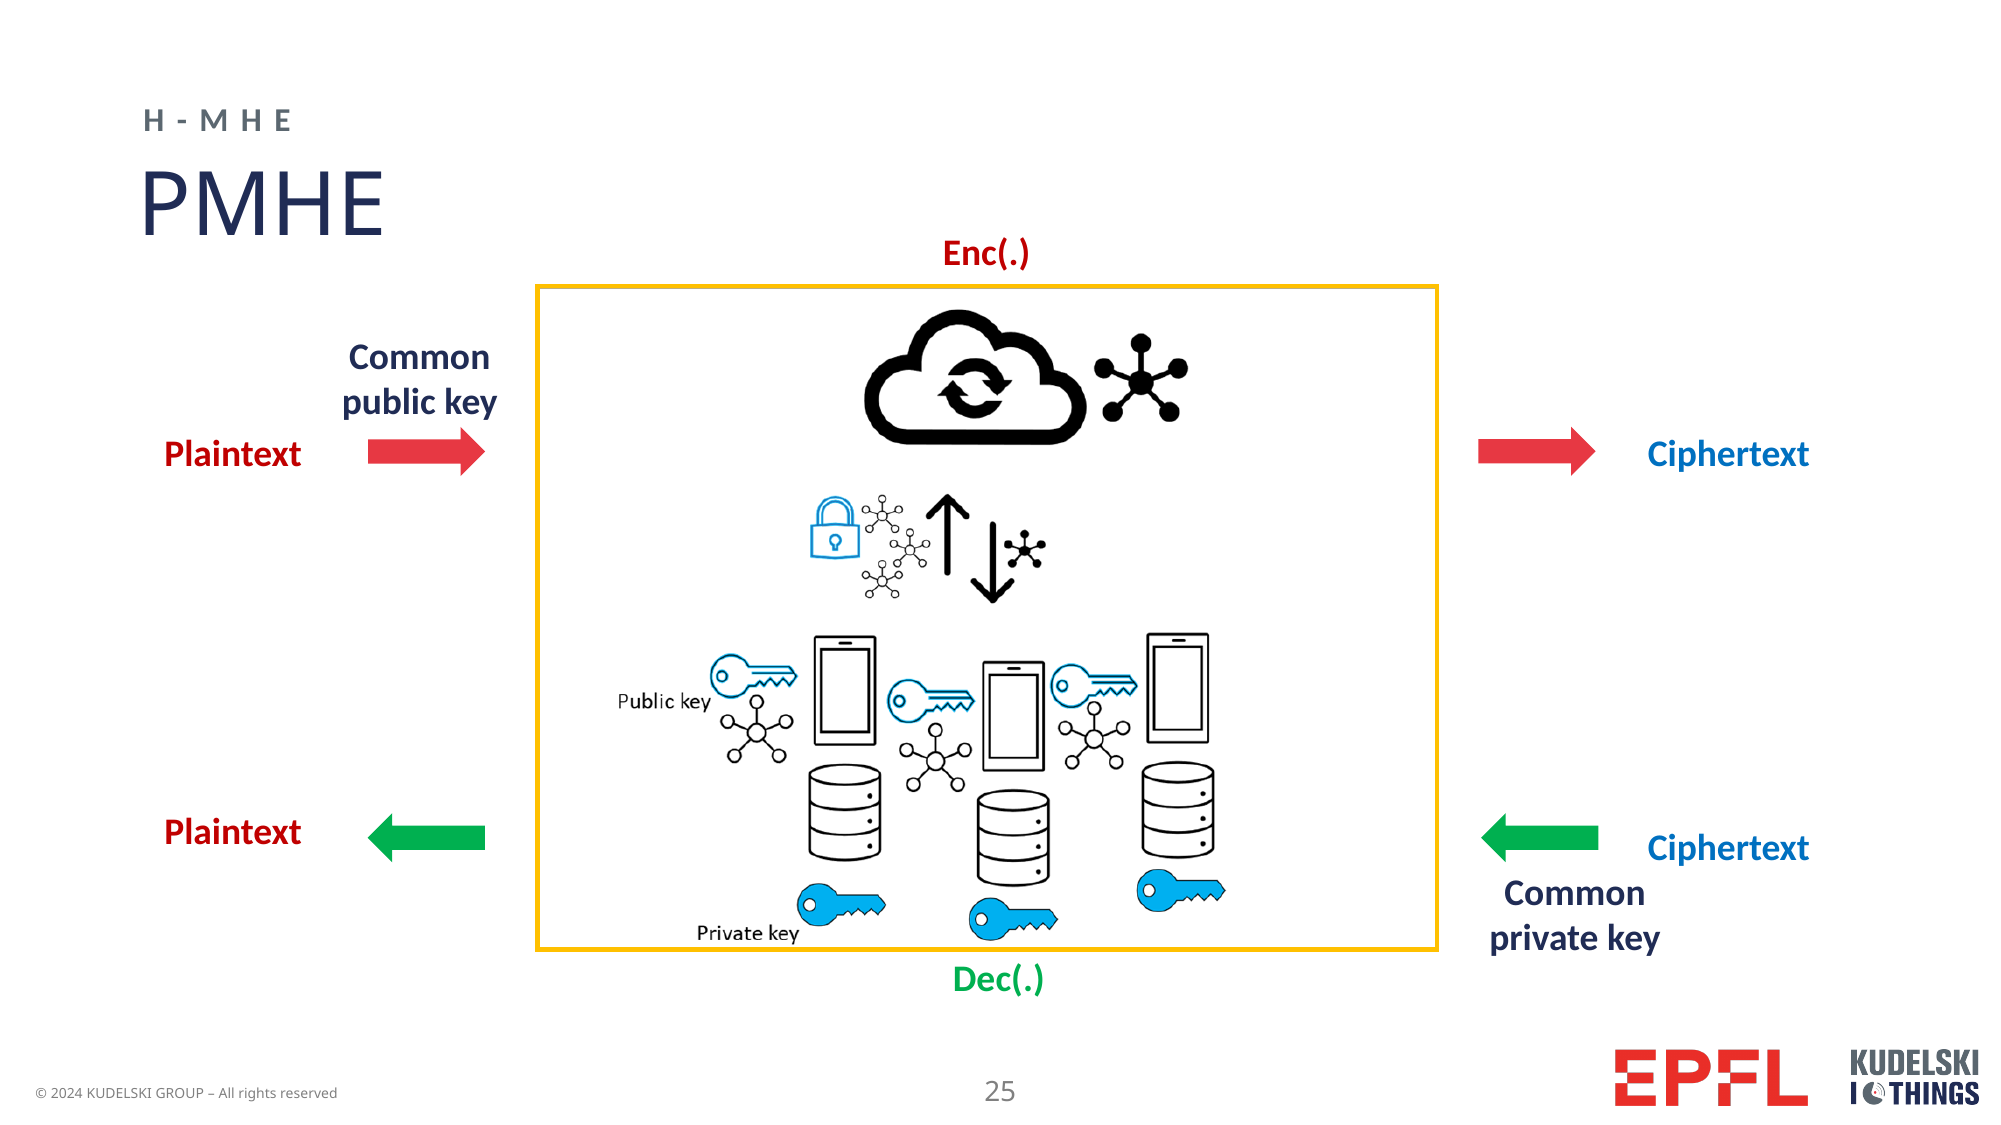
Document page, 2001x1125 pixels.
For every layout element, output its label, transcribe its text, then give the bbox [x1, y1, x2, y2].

text_box [1481, 813, 1599, 863]
picture [1851, 1049, 1979, 1105]
title PMHE [137, 158, 1863, 267]
text_box Common private key [1459, 860, 1691, 966]
list H-MHE [135, 103, 1863, 142]
text_box Ciphertext [1613, 815, 1845, 876]
text_box Plaintext [118, 421, 349, 482]
text_box Dec(.) [883, 967, 1115, 1007]
text_box Common public key [304, 324, 535, 430]
text_box Ciphertext [1613, 420, 1845, 481]
text_box Enc(.) [871, 220, 1102, 260]
text_box [1478, 426, 1596, 476]
picture [535, 260, 1439, 967]
text_box Plaintext [118, 799, 349, 860]
text_box [367, 813, 485, 863]
text_box [368, 430, 486, 477]
